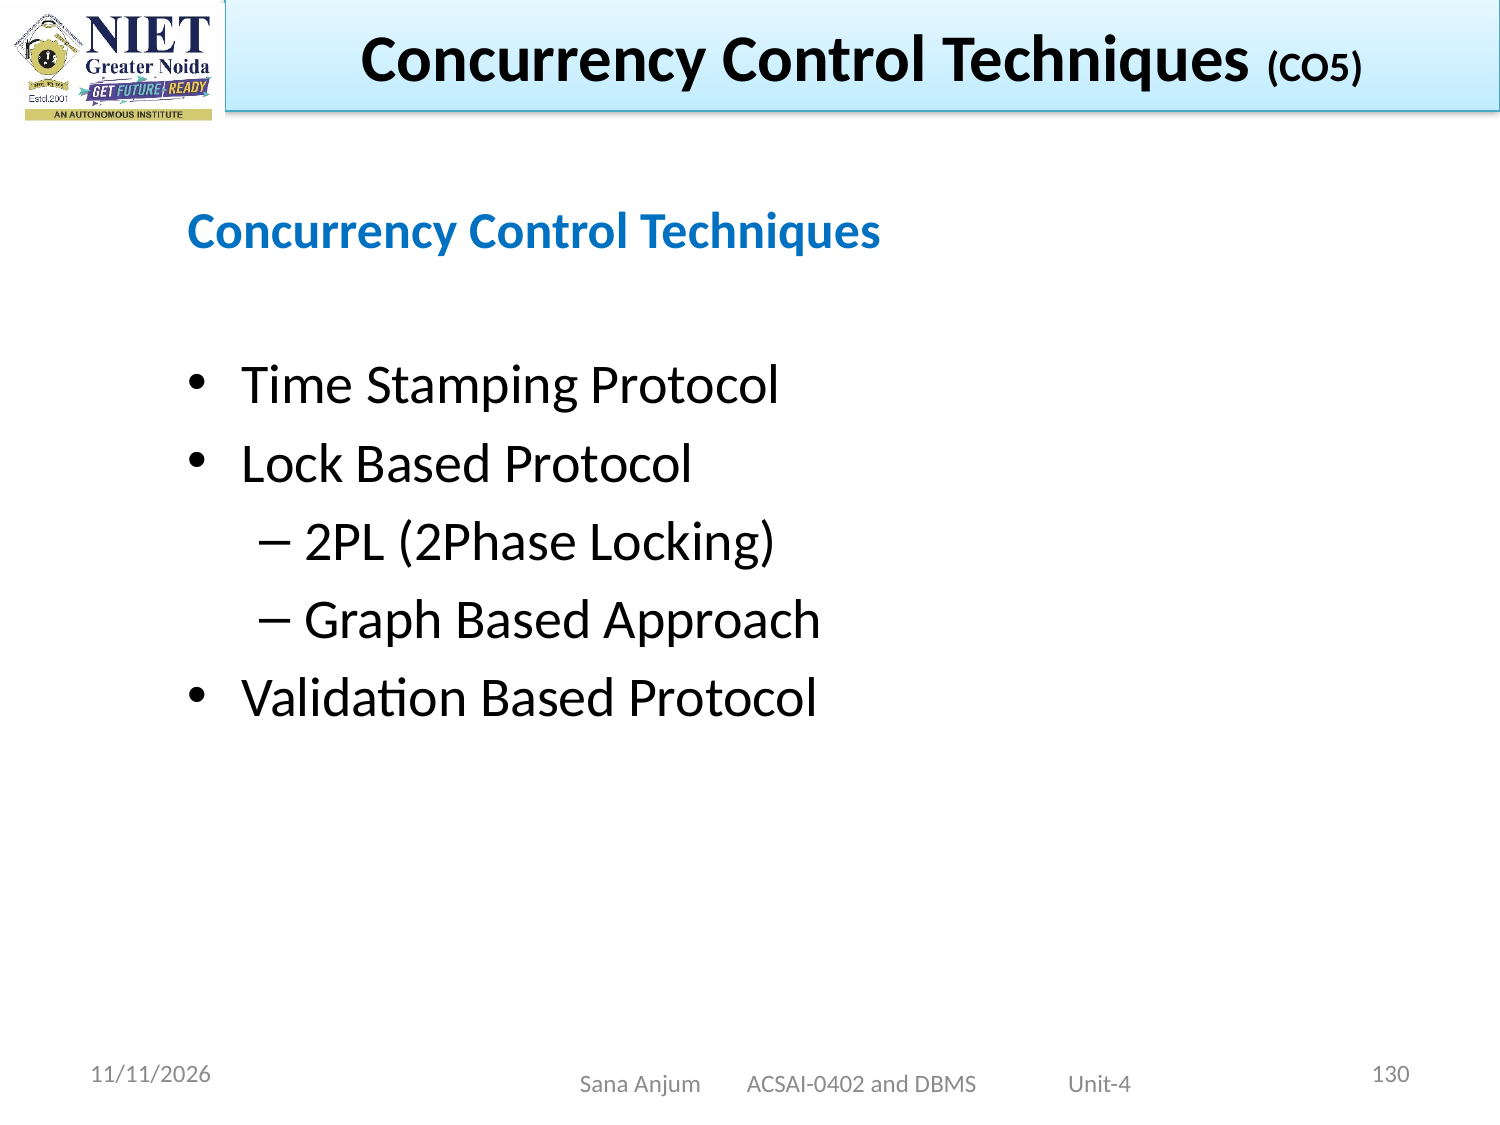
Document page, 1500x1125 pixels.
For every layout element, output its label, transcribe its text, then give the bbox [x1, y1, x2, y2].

list Concurrency Control Techniques Time Stamping Protocol Lock Based Protocol 2PL (2Phase Locking) Graph Based Approach Validation Based Protocol [172, 188, 1425, 963]
text_box Concurrency Control Techniques (CO5) [224, 0, 1500, 112]
footer Sana Anjum ACSAI-0402 and DBMS Unit-4 [512, 1062, 1200, 1103]
picture [0, 2, 226, 131]
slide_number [75, 1042, 425, 1103]
slide_number 130 [1074, 1042, 1425, 1103]
